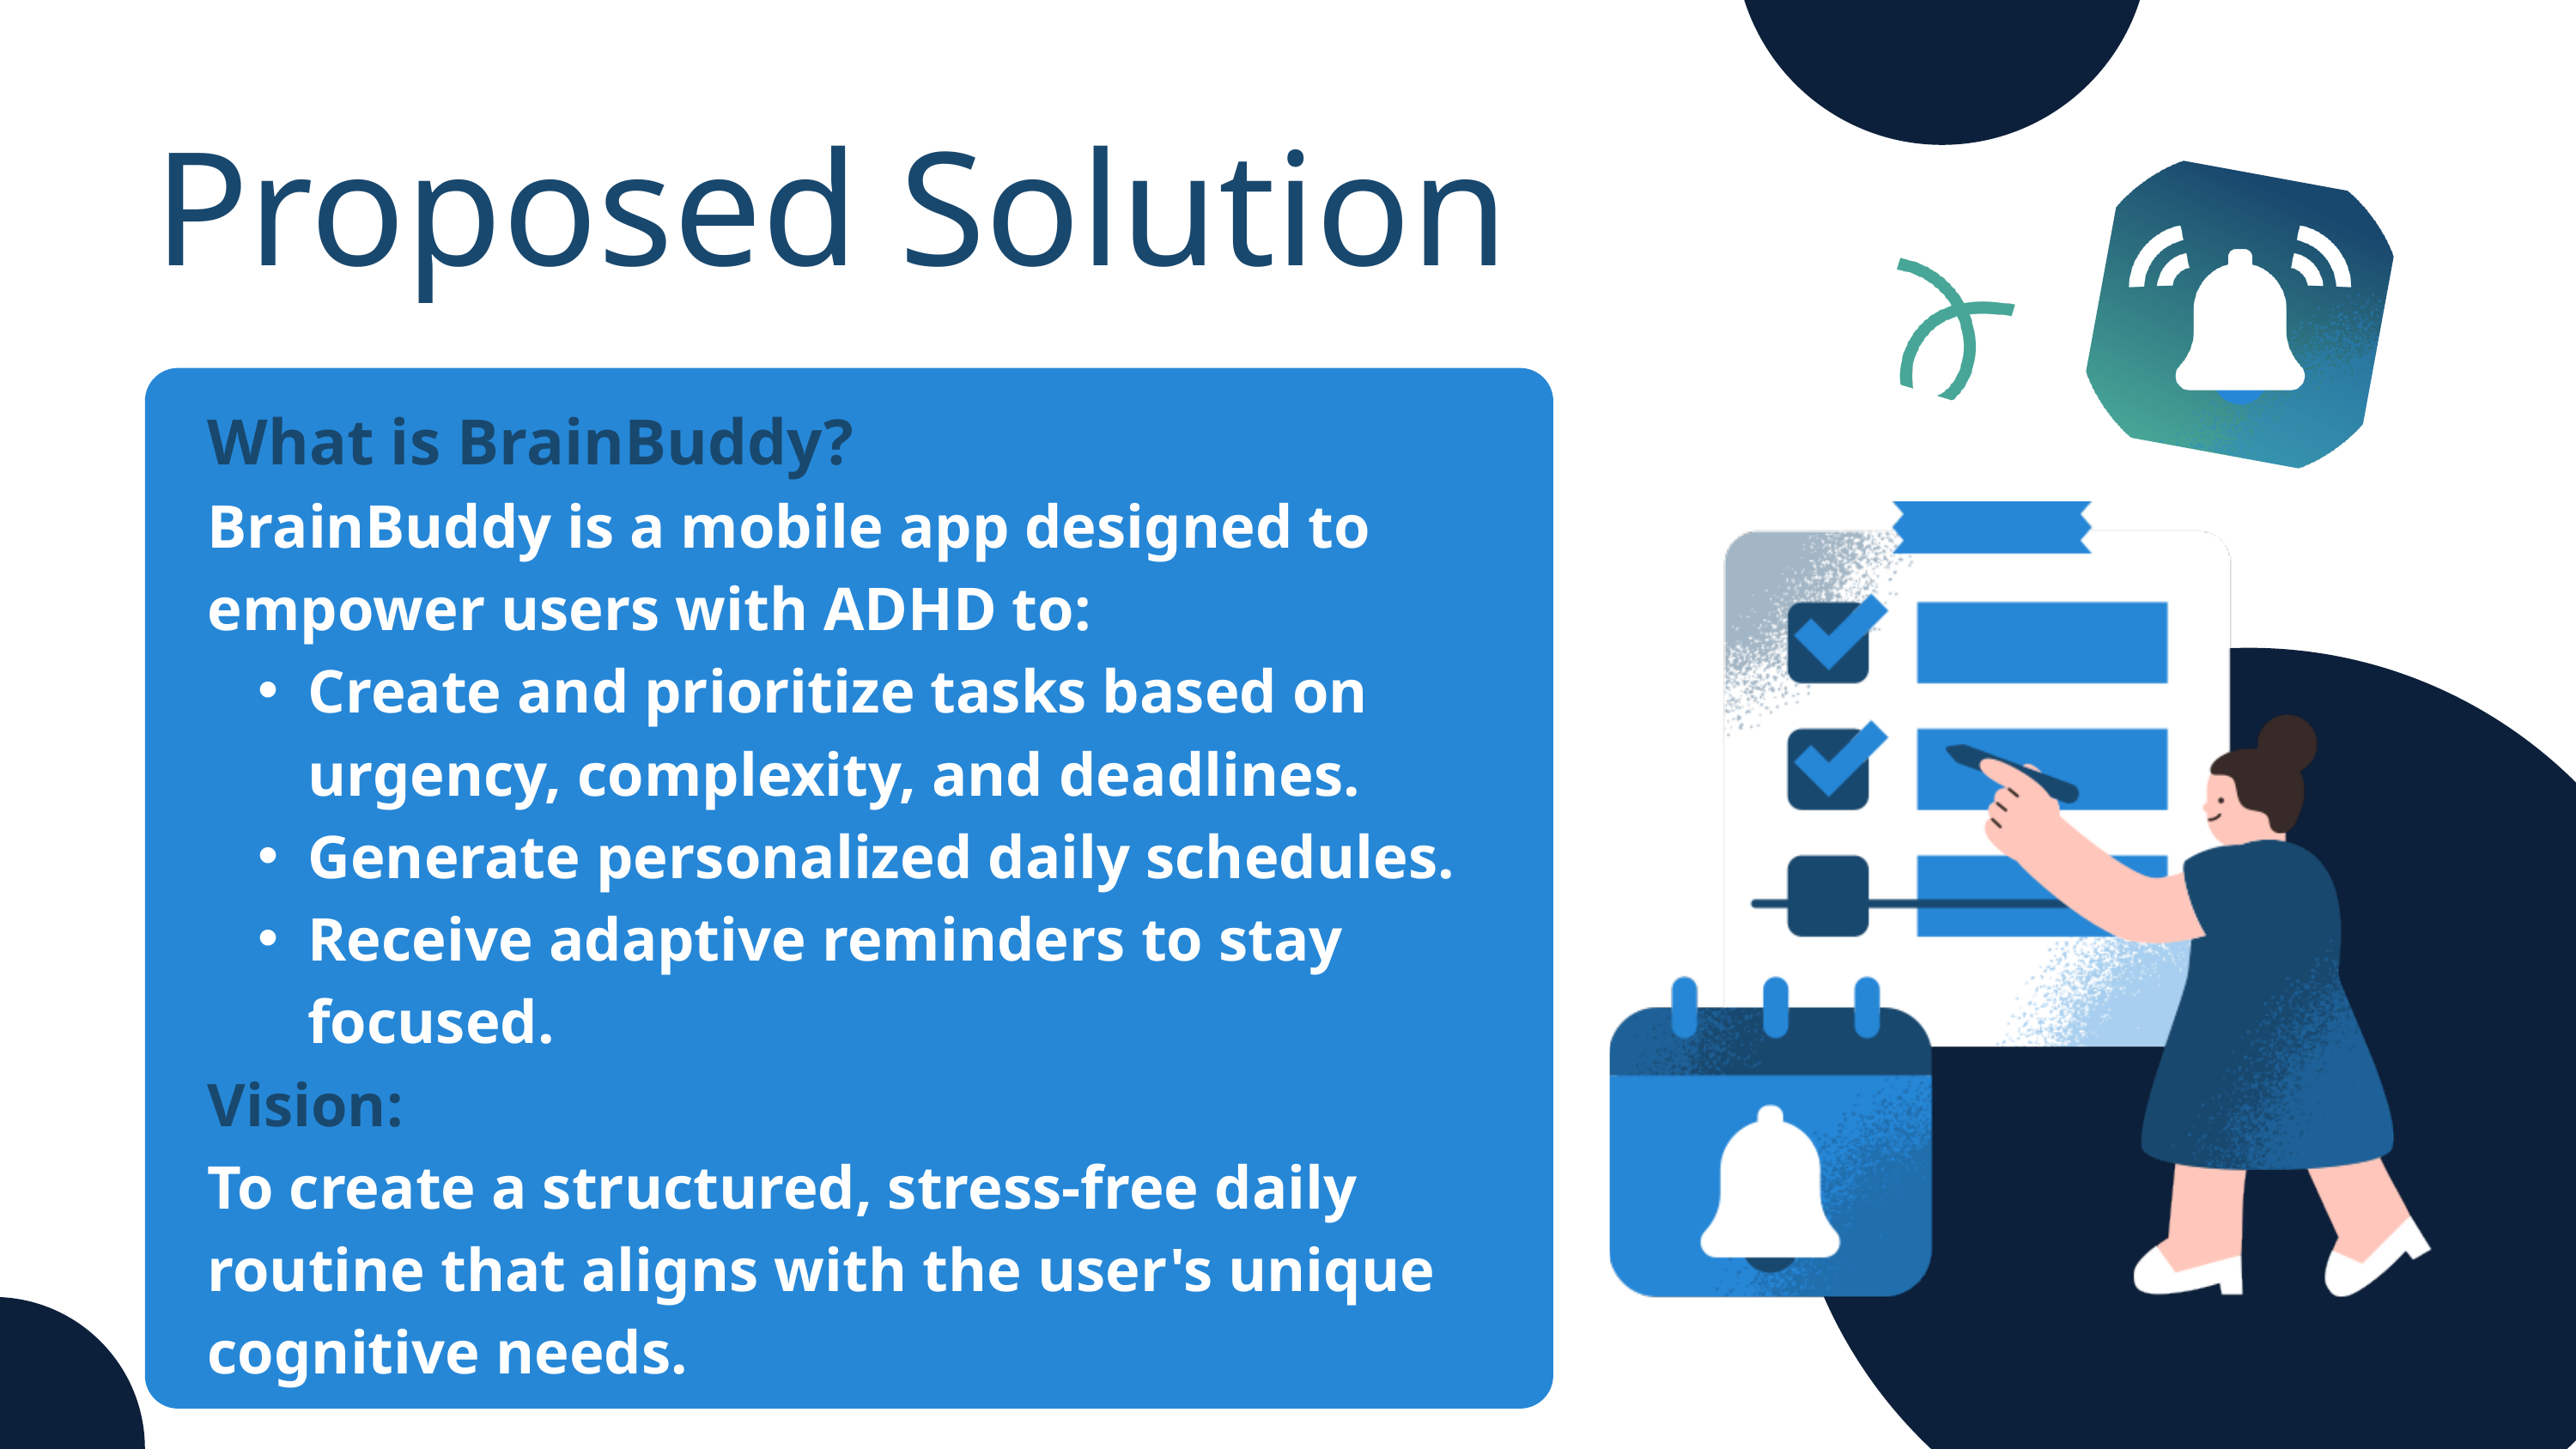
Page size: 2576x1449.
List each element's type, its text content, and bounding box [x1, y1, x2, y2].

text_box What is BrainBuddy? BrainBuddy is a mobile app designed to empower users with ADHD to: Create and prioritize tasks based on urgency, complexity, and deadlines. Generate personalized daily schedules. Receive adaptive reminders to stay focused. Vision: To create a structured, stress-free daily routine that aligns with the user's unique cognitive needs. [207, 301, 1574, 1449]
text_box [144, 367, 1554, 1410]
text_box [0, 1296, 145, 1449]
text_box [1734, 0, 2150, 145]
text_box [1609, 501, 2432, 1304]
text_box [1784, 647, 2576, 1449]
text_box [1864, 256, 2020, 410]
text_box Proposed Solution [112, 155, 1735, 298]
text_box [2075, 153, 2404, 479]
